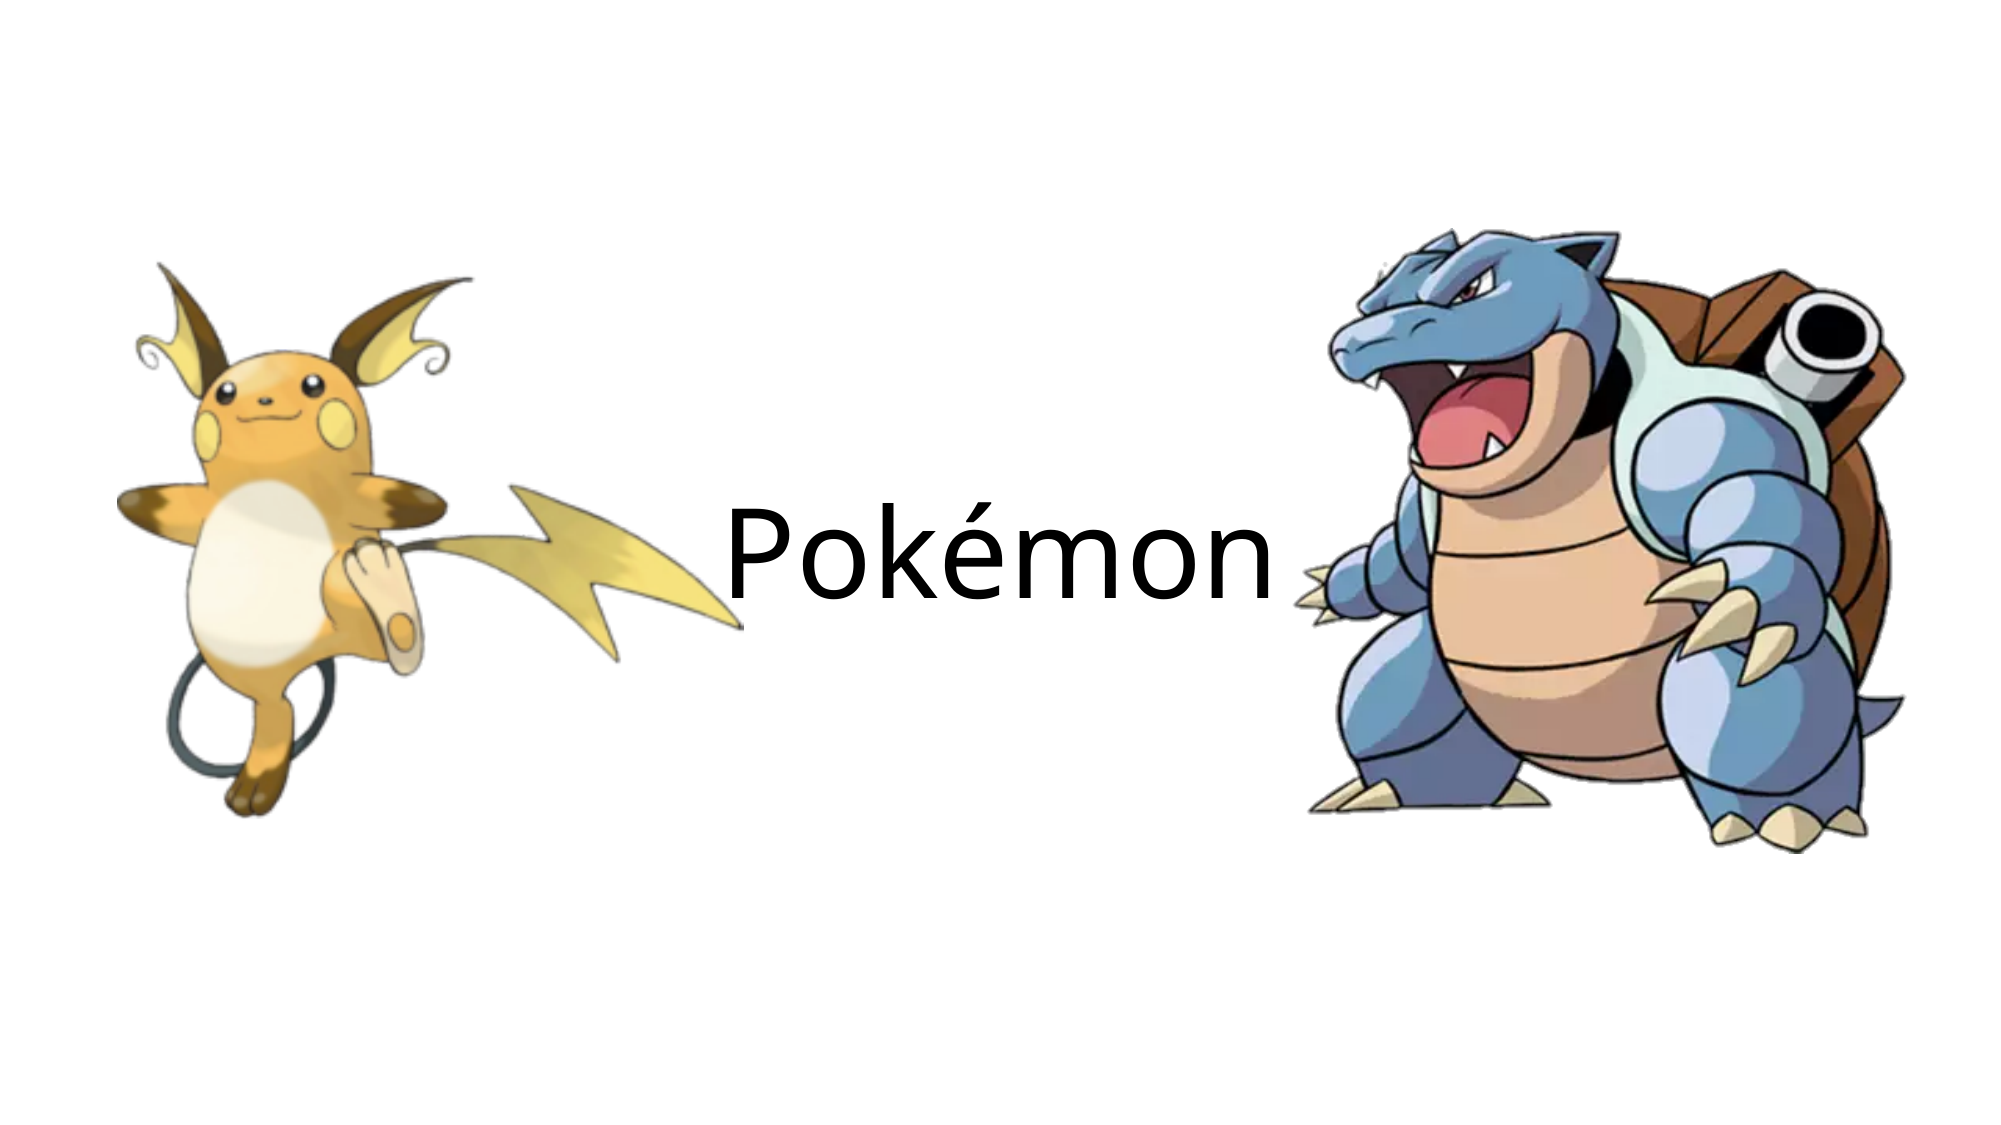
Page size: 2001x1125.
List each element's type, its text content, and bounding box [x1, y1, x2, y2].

picture [117, 228, 744, 854]
picture [1287, 228, 1913, 854]
title Pokémon [744, 241, 1287, 634]
